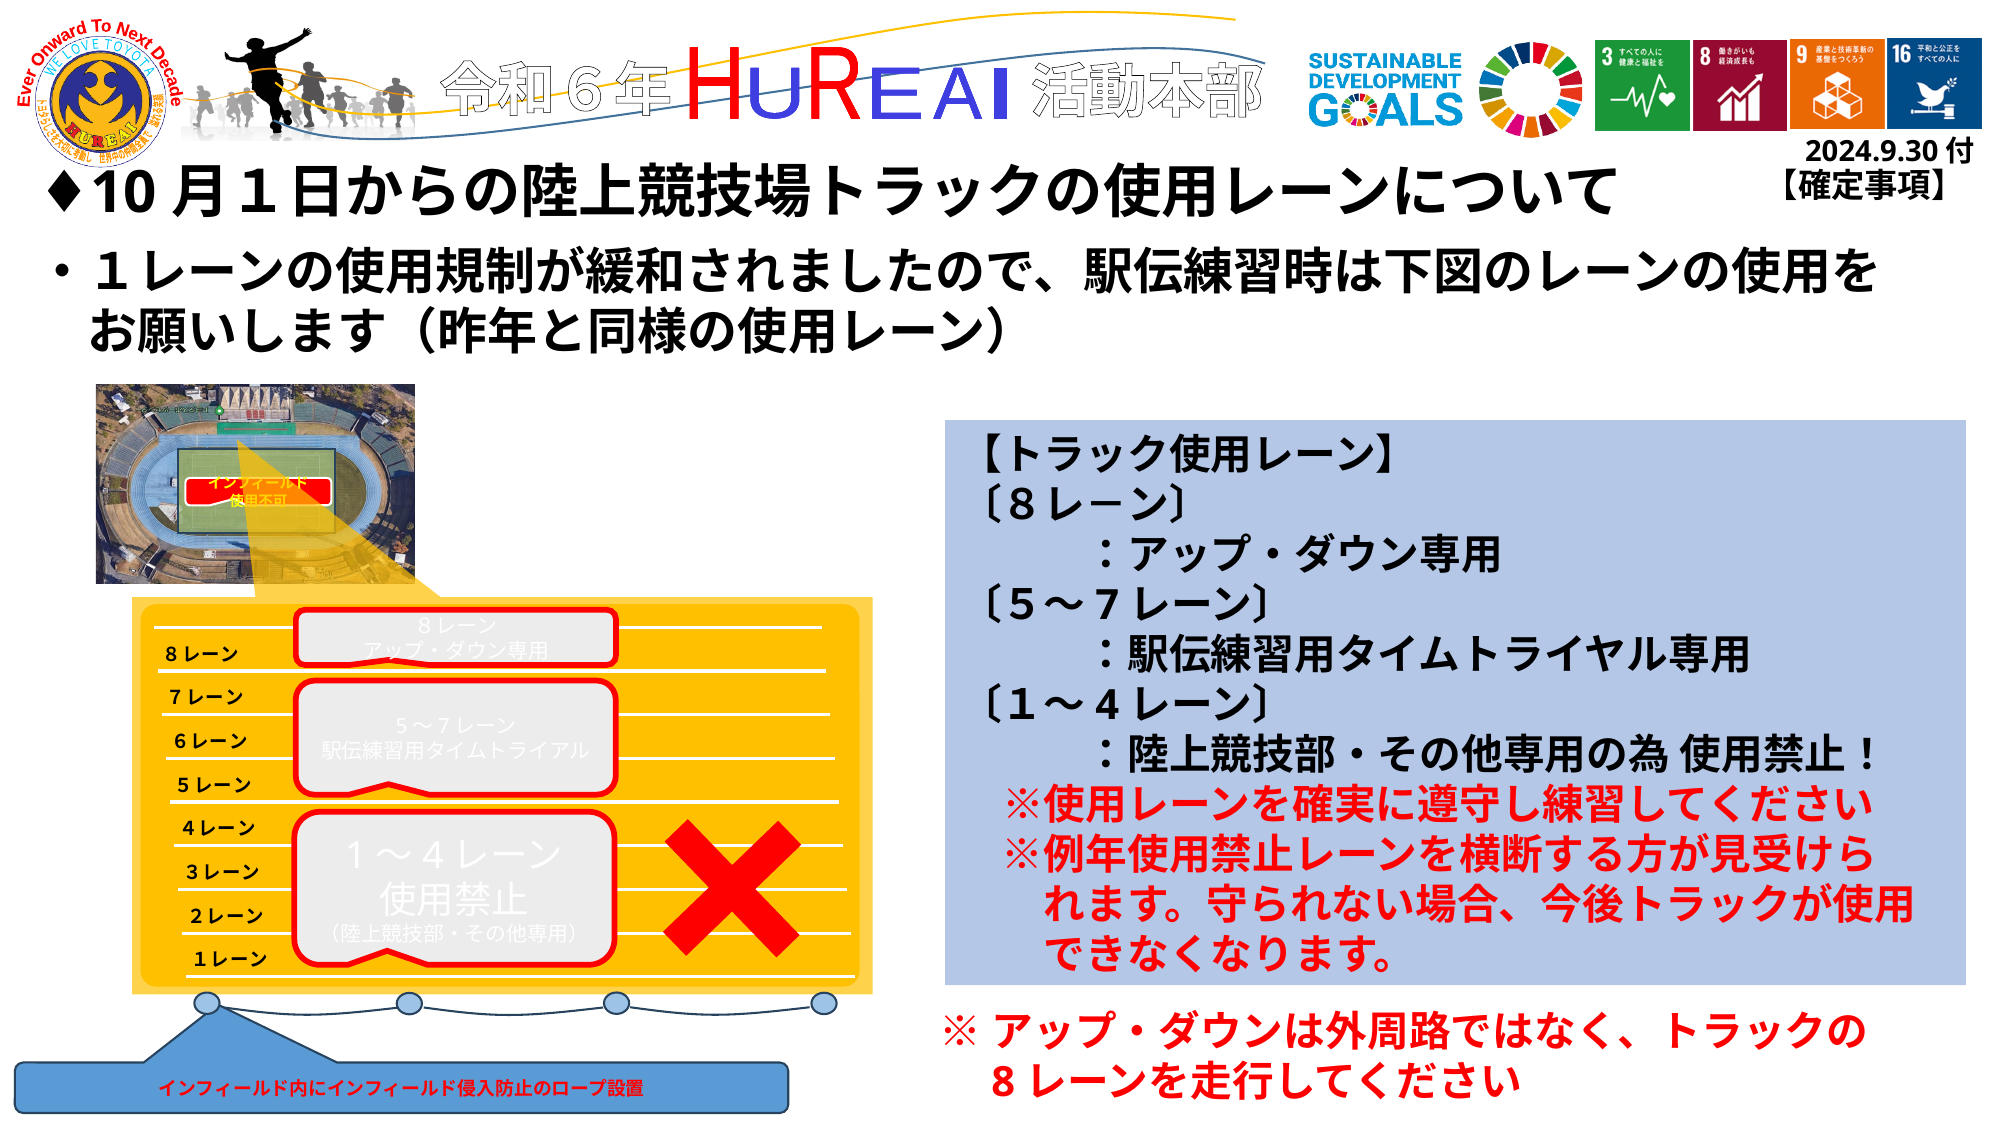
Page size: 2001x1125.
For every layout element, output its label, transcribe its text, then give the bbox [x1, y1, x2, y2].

text_box [630, 1006, 810, 1016]
text_box [131, 575, 874, 996]
text_box [810, 995, 838, 1016]
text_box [23, 25, 178, 187]
text_box ♦10月１日からの陸上競技場トラックの使用レーンについて [23, 147, 1638, 232]
text_box [193, 995, 221, 1016]
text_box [181, 11, 1281, 141]
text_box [1291, 38, 1982, 140]
text_box [143, 603, 857, 609]
text_box 2024.9.30付 [1790, 124, 1991, 175]
text_box [602, 995, 631, 1015]
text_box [95, 384, 415, 584]
text_box [226, 1006, 396, 1016]
text_box [395, 995, 423, 1016]
text_box 【トラック使用レーン】 〔８レ－ン〕 ：アップ・ダウン専用 〔５～7レーン〕 ：駅伝練習用タイムトライヤル専用 〔１～4レーン〕 ：陸上競技部・その他専用の為 使用禁止！ ※使用レーンを確実に遵守し練習してください ※例年使用禁止レーンを横断する方が見受けら れます。守られない場合、今後トラックが使用 できなくなります。 [945, 420, 1966, 986]
text_box ※アップ・ダウンは外周路ではなく、トラックの 8レーンを走行してください [924, 997, 1994, 1113]
text_box 【確定事項】 [1750, 156, 1980, 212]
text_box インフィールド内にインフィールド侵入防止のロープ設置 [13, 1004, 790, 1115]
text_box ・１レーンの使用規制が緩和されましたので、駅伝練習時は下図のレーンの使用を お願いします（昨年と同様の使用レーン） [22, 232, 1896, 368]
picture [136, 609, 873, 995]
text_box [423, 1006, 604, 1017]
